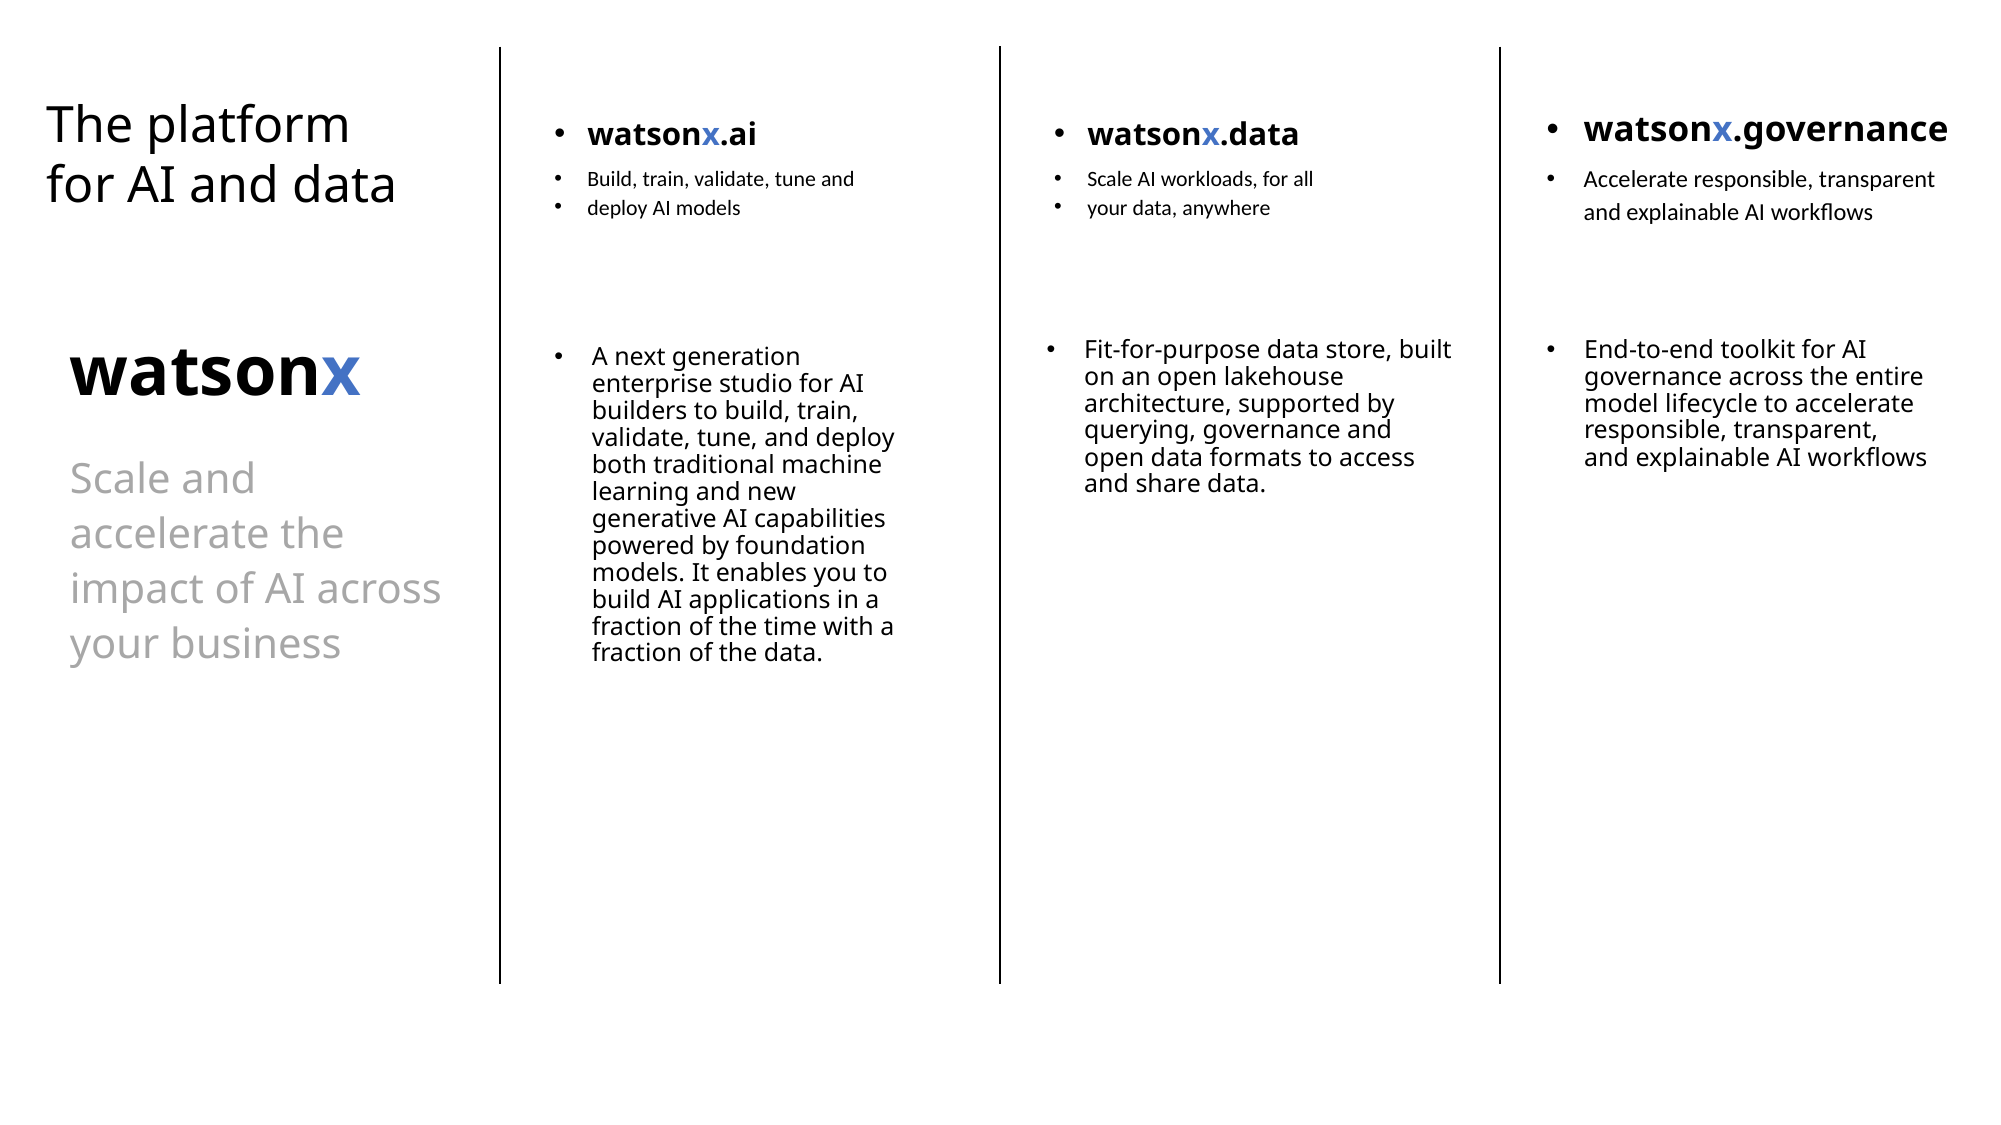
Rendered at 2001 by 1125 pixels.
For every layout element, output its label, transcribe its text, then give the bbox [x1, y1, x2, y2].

title watsonx Scale and accelerate the impact of AI across your business [61, 299, 454, 686]
list watsonx.governance Accelerate responsible, transparent and explainable AI workflows [1546, 102, 1954, 229]
list End-to-end toolkit for AI governance across the entire model lifecycle to accelerate responsible, transparent, and explainable AI workflows [1546, 336, 1954, 1041]
list Fit-for-purpose data store, built on an open lakehouse architecture, supported by querying, governance and open data formats to access and share data. [1046, 336, 1454, 1041]
list A next generation enterprise studio for AI builders to build, train, validate, tune, and deploy both traditional machine learning and new generative AI capabilities powered by foundation models. It enables you to build AI applications in a fraction of the time with a fraction of the data. [546, 336, 918, 1041]
list watsonx.ai Build, train, validate, tune and deploy AI models [546, 102, 954, 229]
text_box The platform for AI and data [46, 92, 437, 238]
list watsonx.data Scale AI workloads, for all your data, anywhere [1046, 102, 1454, 229]
